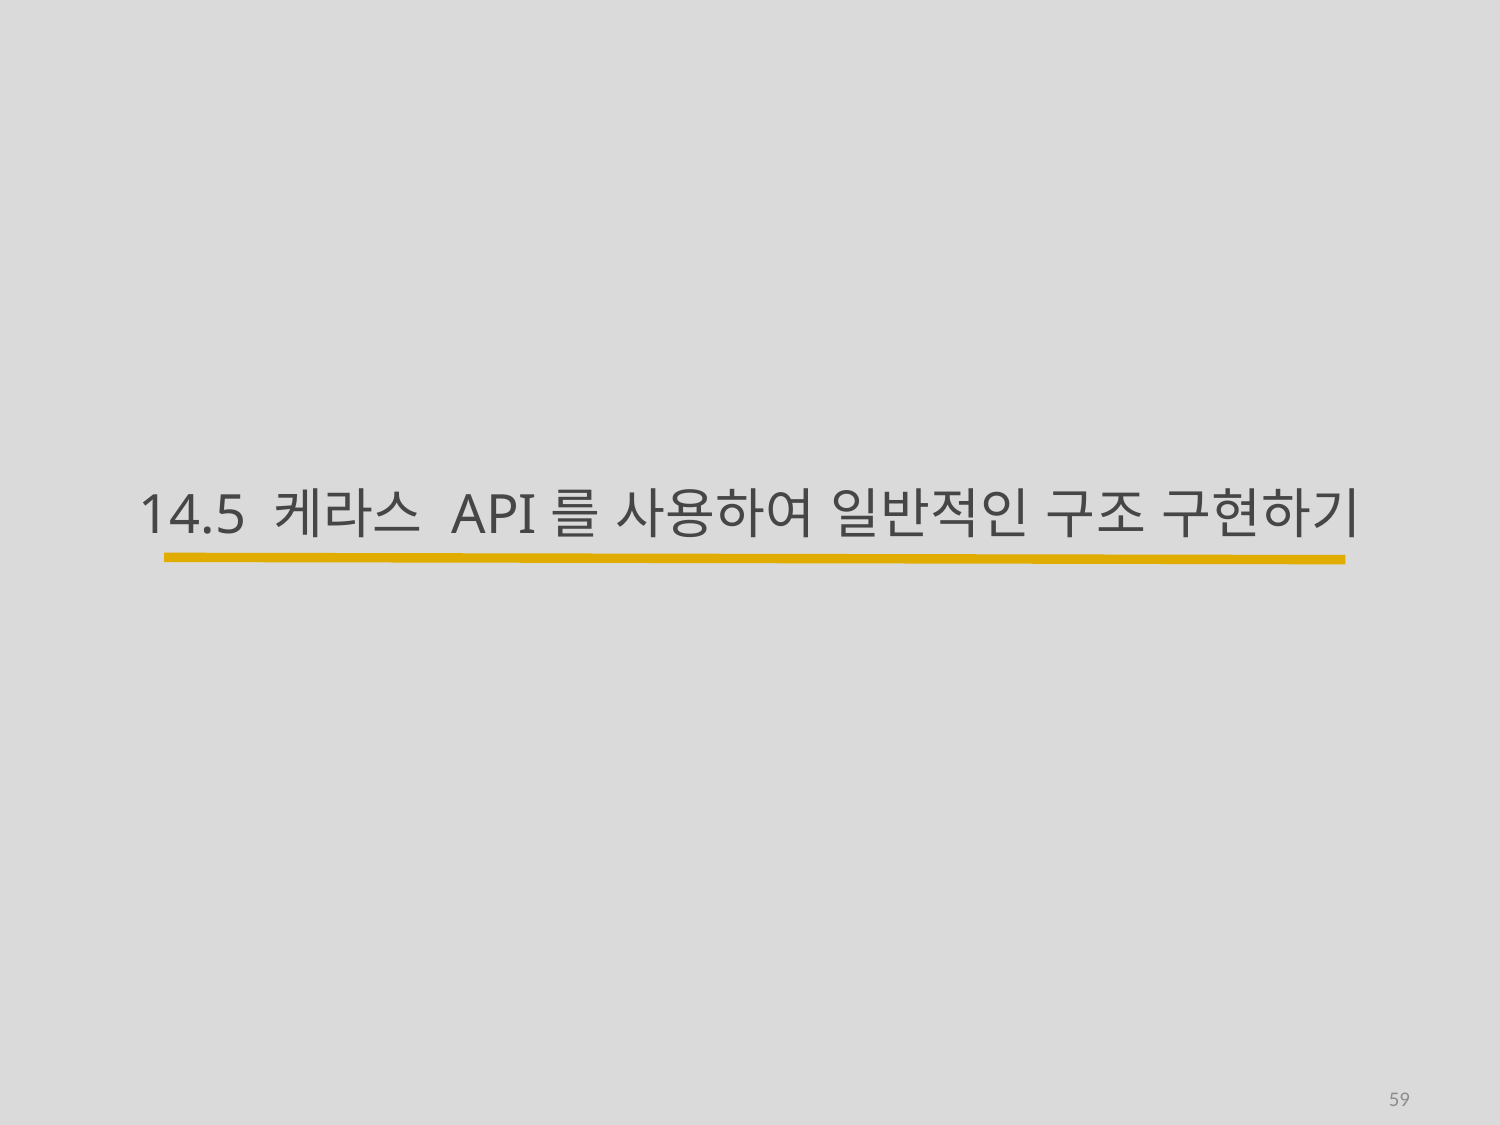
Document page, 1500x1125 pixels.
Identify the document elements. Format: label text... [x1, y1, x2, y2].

title 14.5 케라스 API를 사용하여 일반적인 구조 구현하기 [87, 420, 1413, 553]
slide_number 59 [1074, 1074, 1425, 1123]
